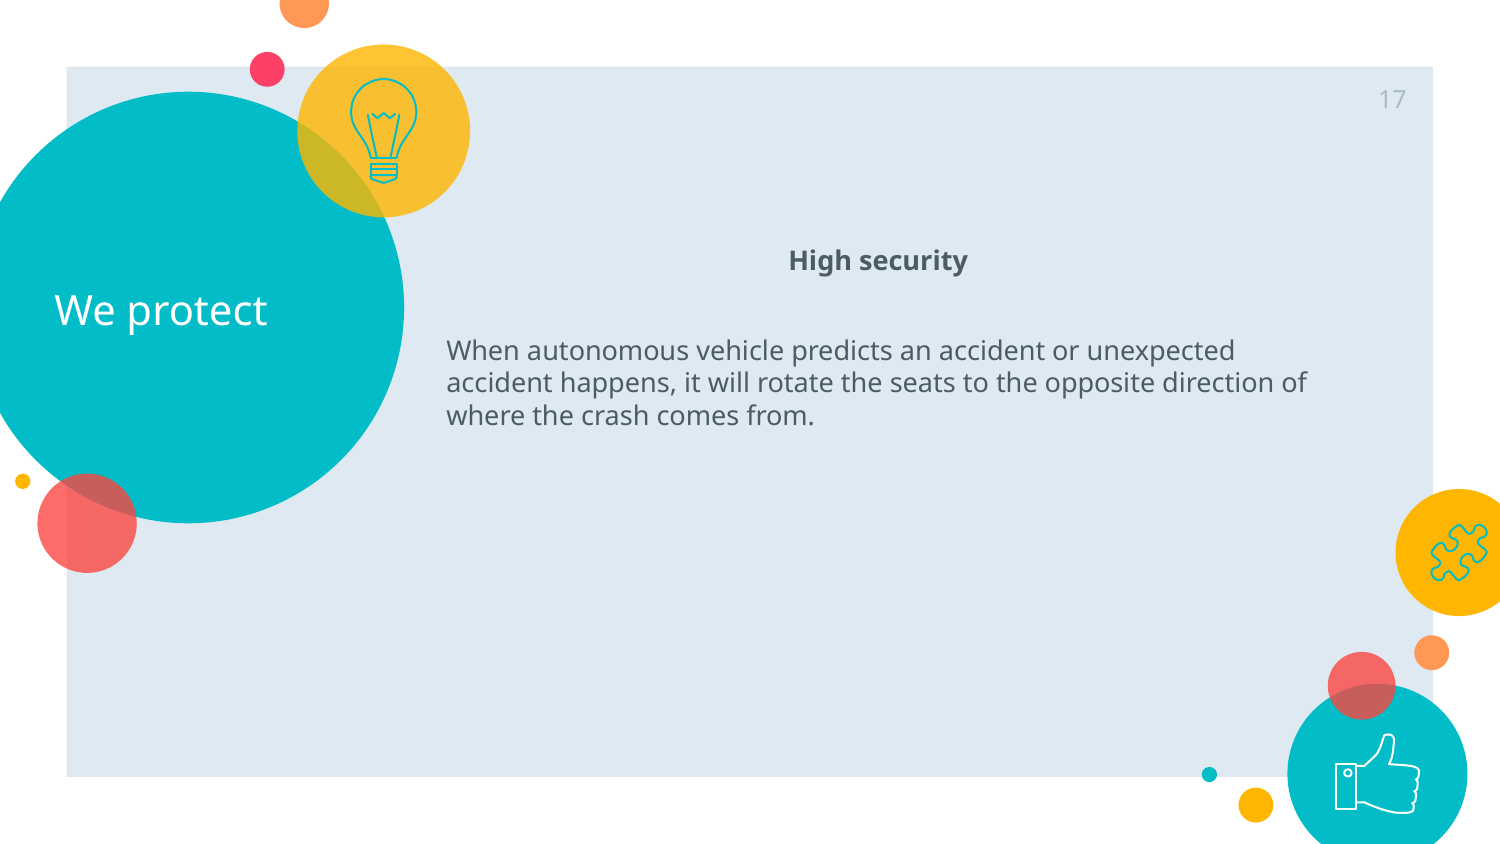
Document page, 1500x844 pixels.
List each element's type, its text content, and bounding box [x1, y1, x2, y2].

slide_number 17 [1331, 68, 1422, 134]
list High security When autonomous vehicle predicts an accident or unexpected accident happens, it will rotate the seats to the opposite direction of where the crash comes from. [431, 228, 1354, 678]
title We protect [39, 93, 391, 525]
